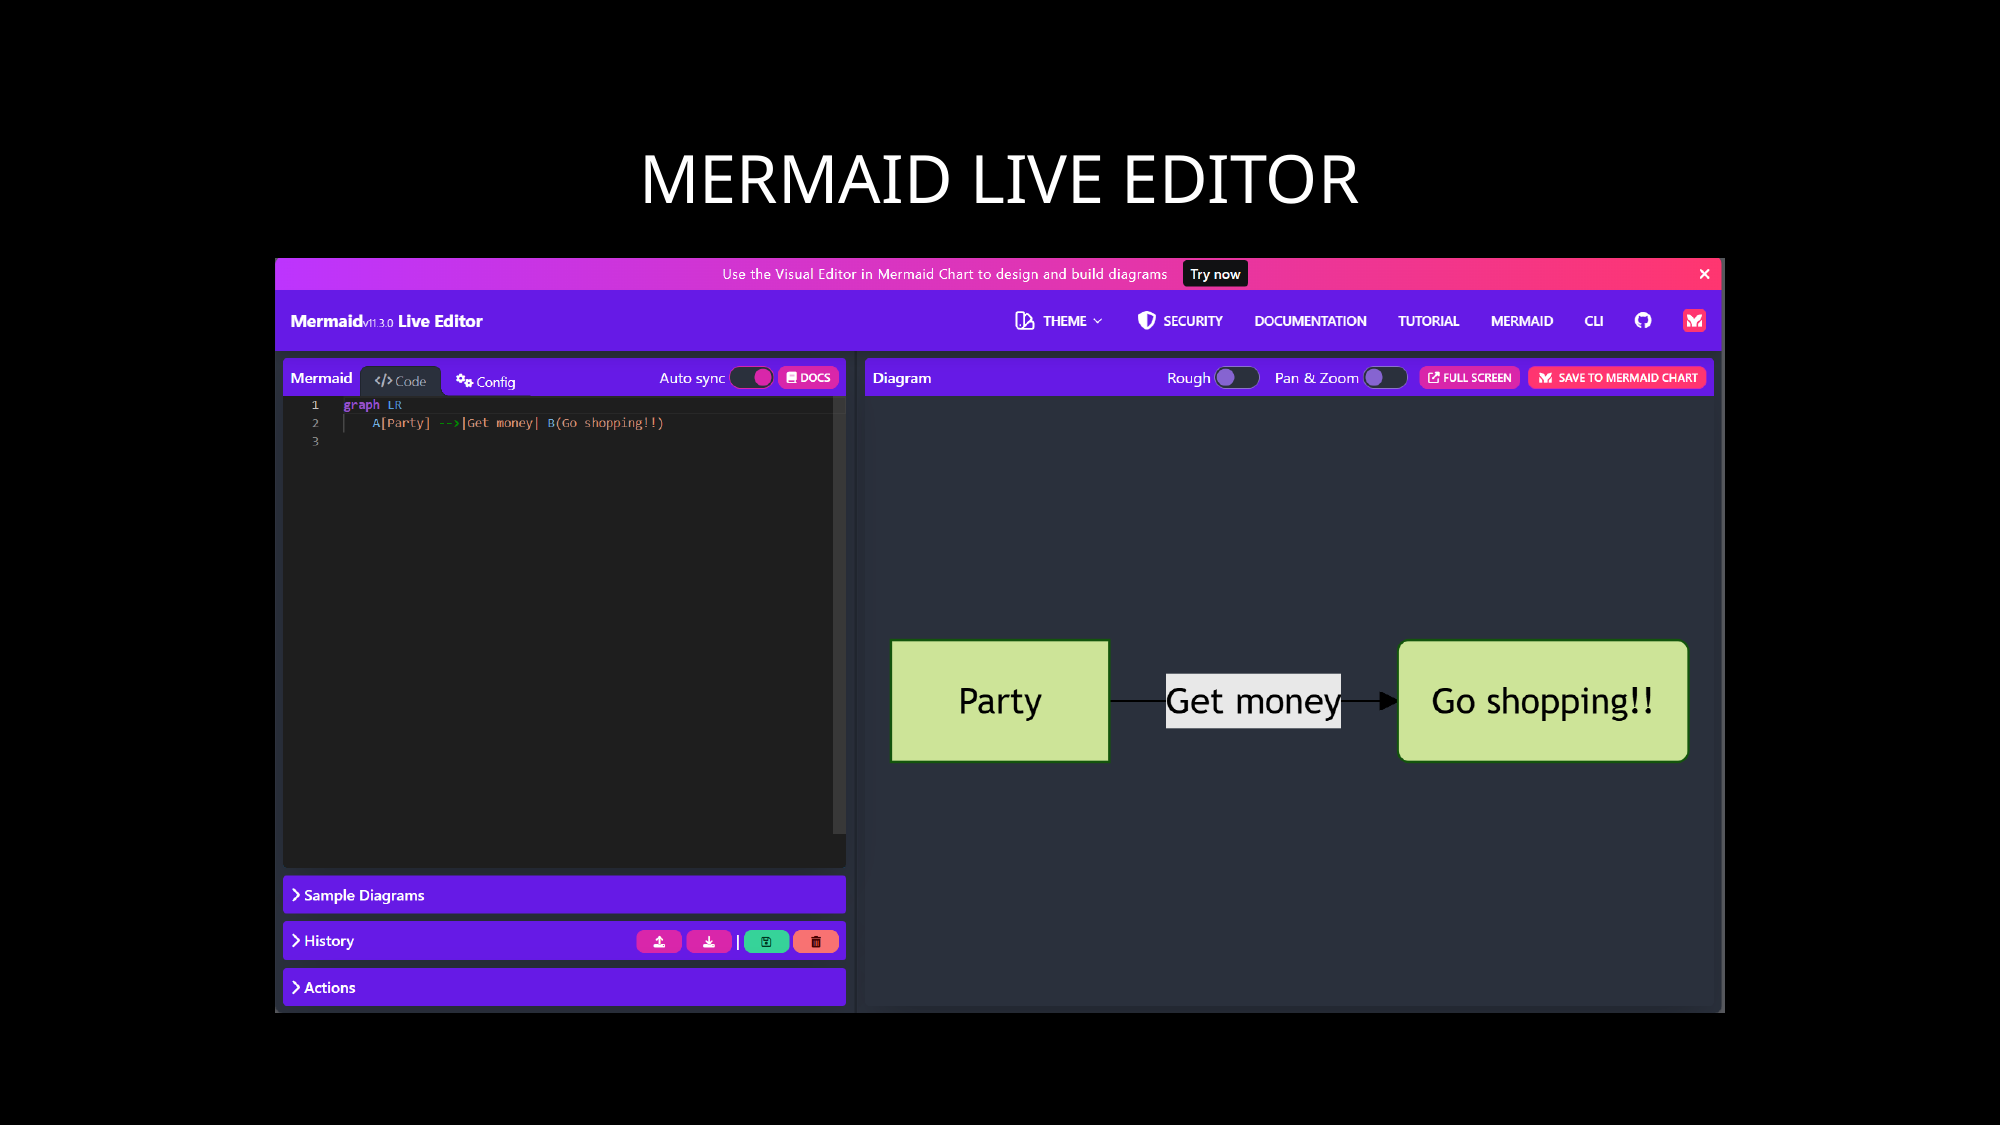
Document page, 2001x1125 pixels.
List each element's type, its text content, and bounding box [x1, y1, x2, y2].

picture [275, 258, 1725, 1013]
title Mermaid Live Editor [187, 99, 1813, 254]
